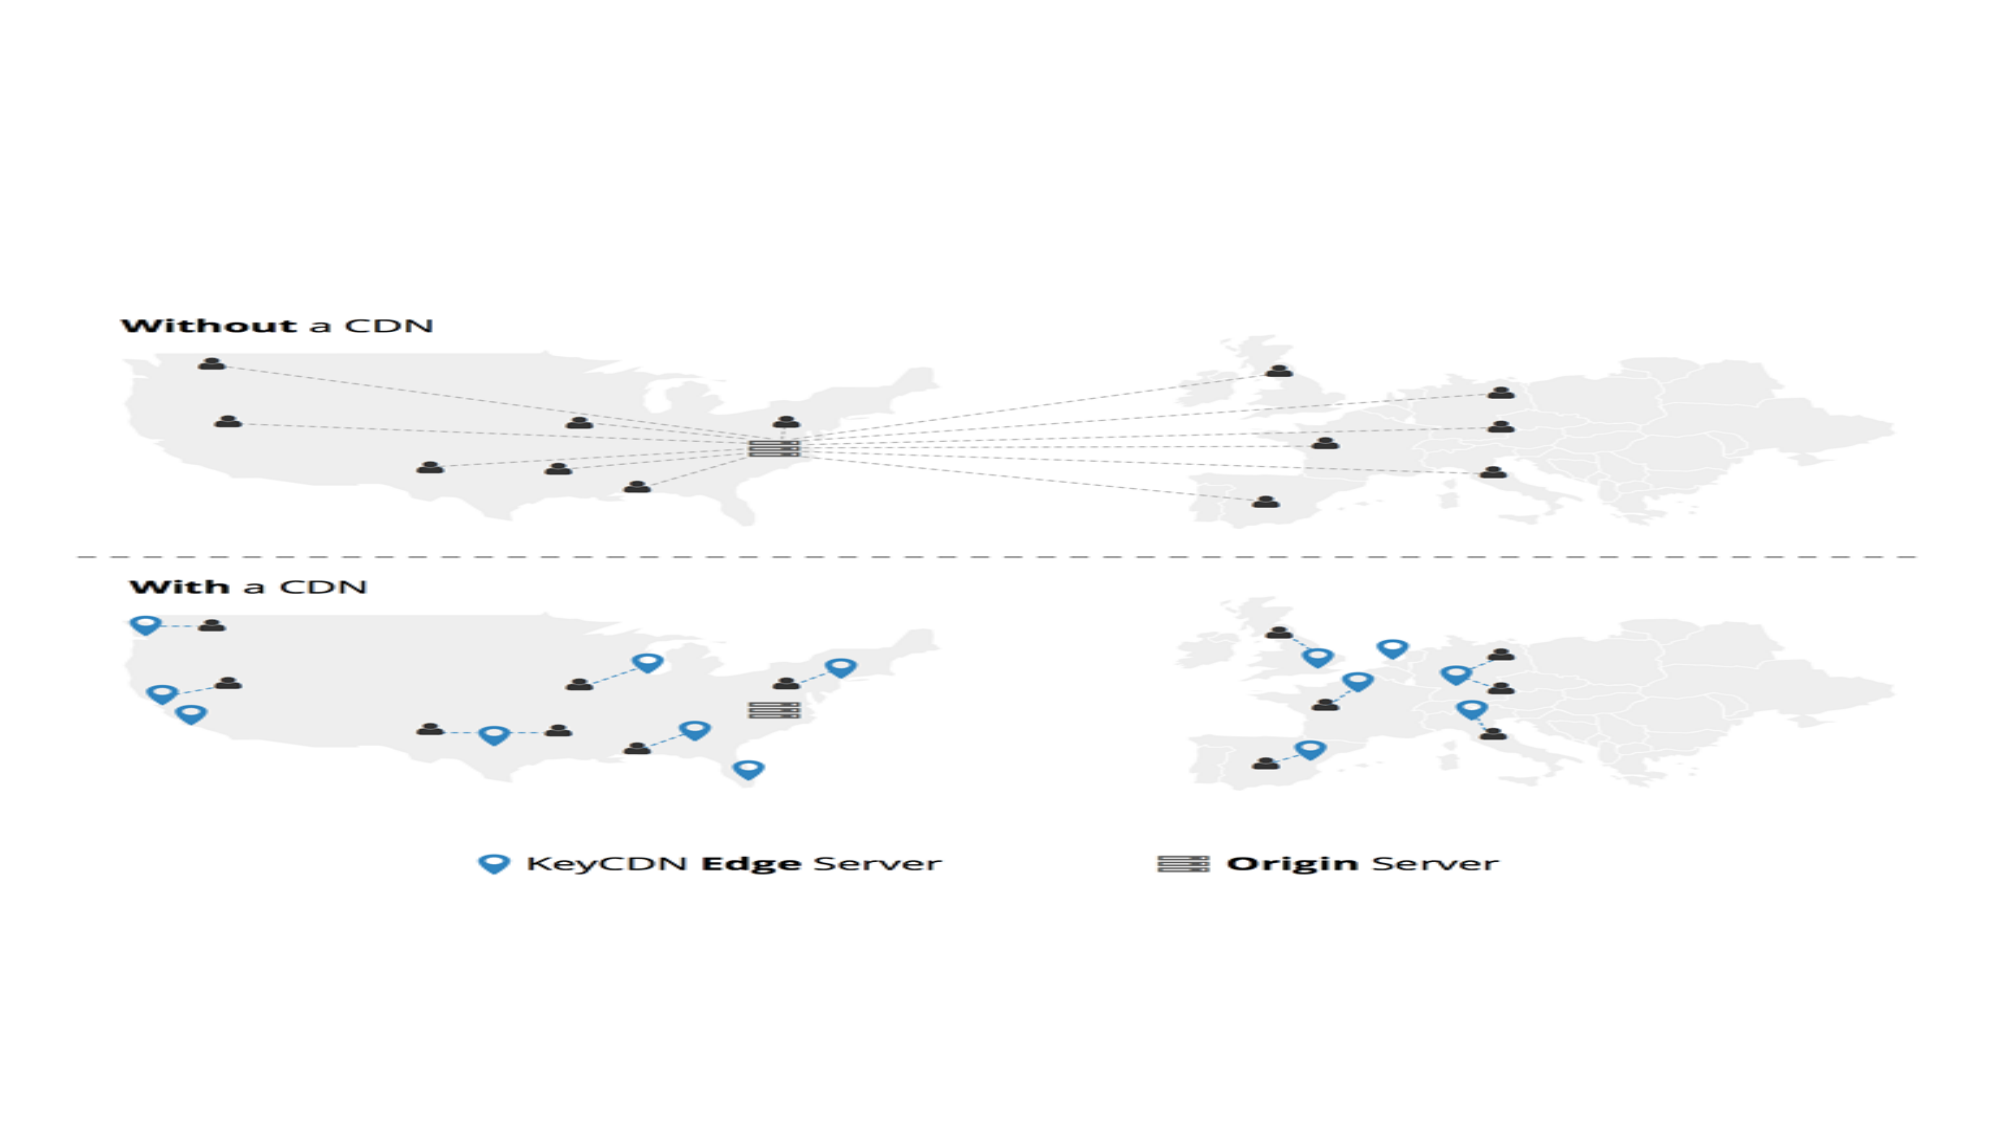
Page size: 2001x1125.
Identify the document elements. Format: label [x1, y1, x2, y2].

picture [40, 311, 1960, 883]
